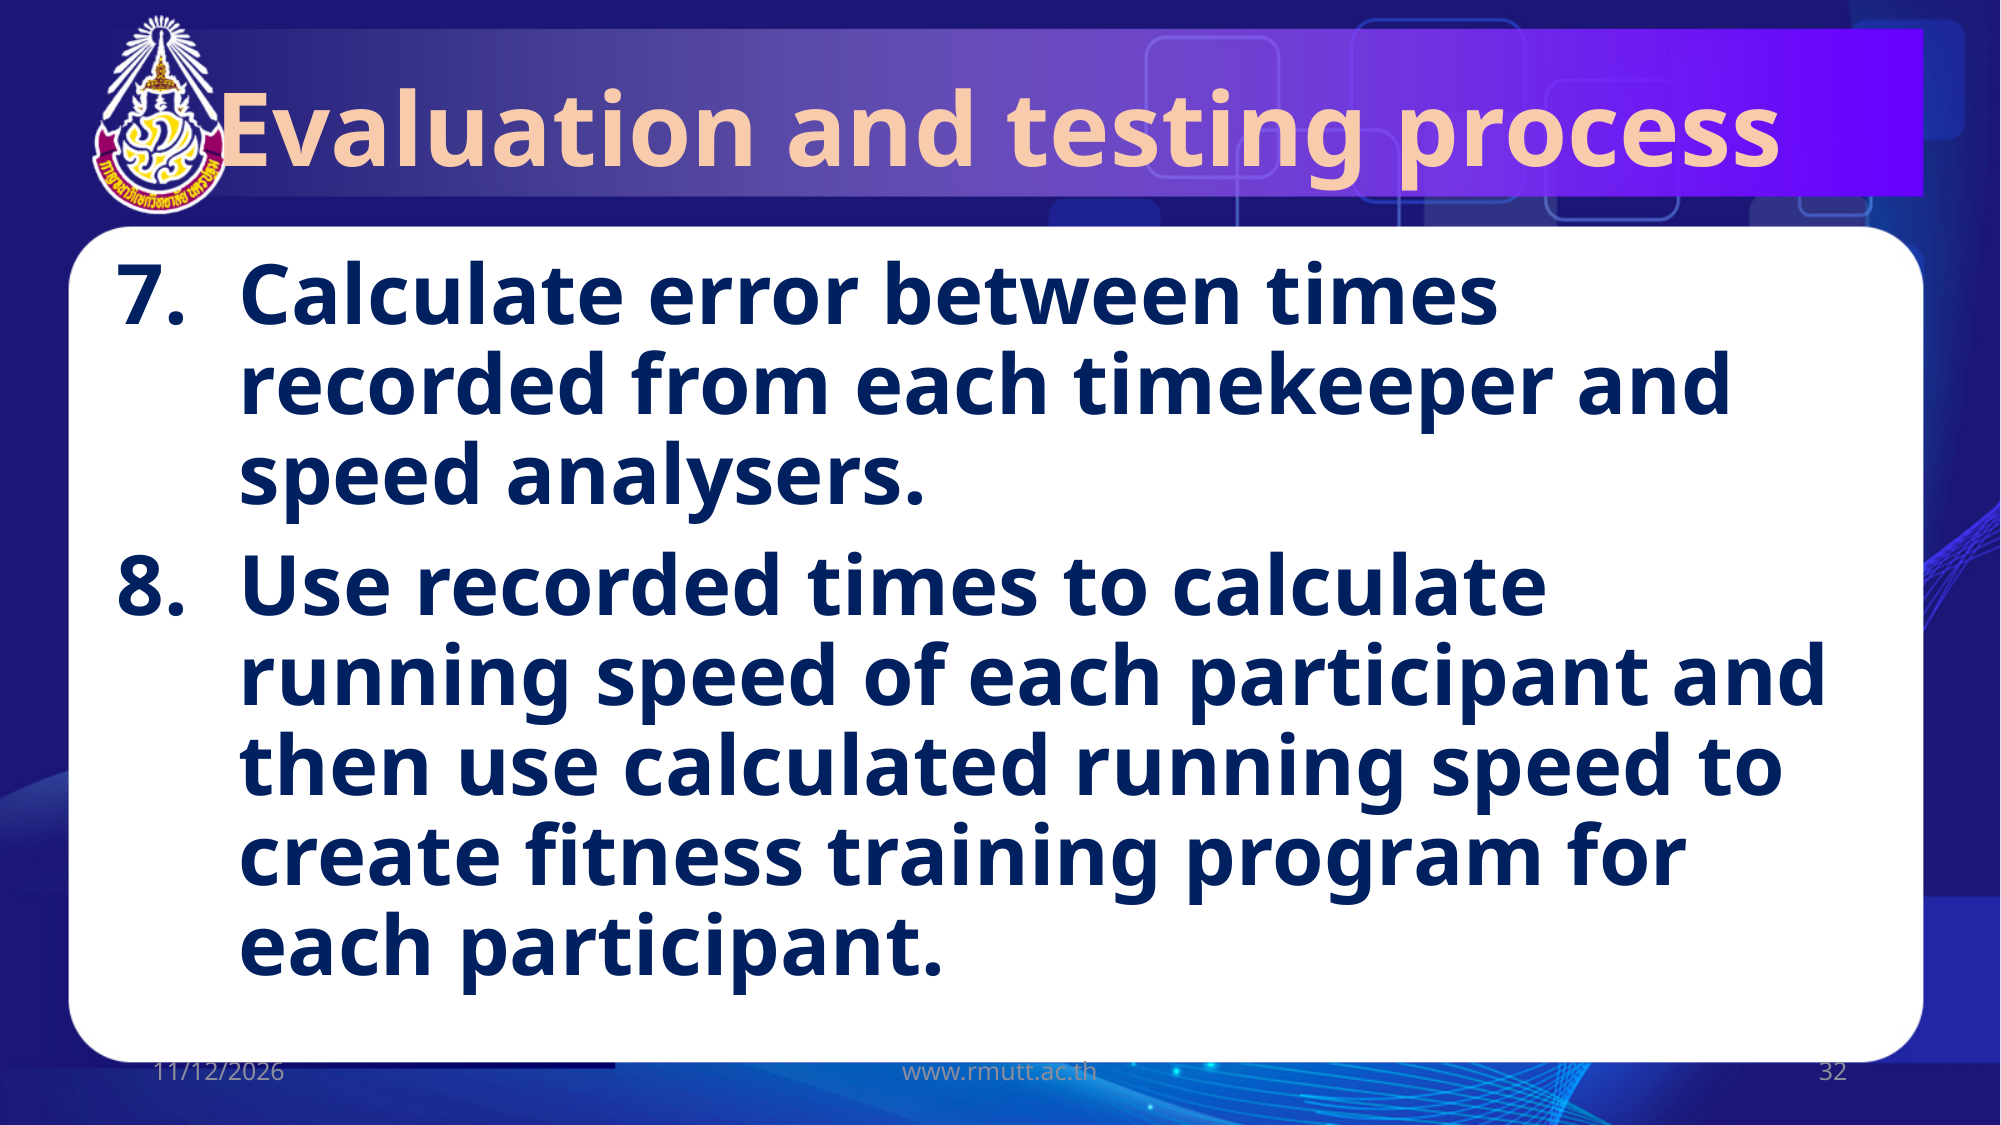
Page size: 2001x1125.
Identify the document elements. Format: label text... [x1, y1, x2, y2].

list 7. Calculate error between times recorded from each timekeeper and speed analysers. 8. Use recorded times to calculate running speed of each participant and then use calculated running speed to create fitness training program for each participant. [101, 245, 1866, 1031]
slide_number 32 [1412, 1042, 1863, 1103]
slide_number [137, 1042, 588, 1103]
picture [0, 0, 2001, 1125]
footer www.rmutt.ac.th [662, 1042, 1338, 1103]
text_box Evaluation and testing process [149, 24, 1875, 243]
